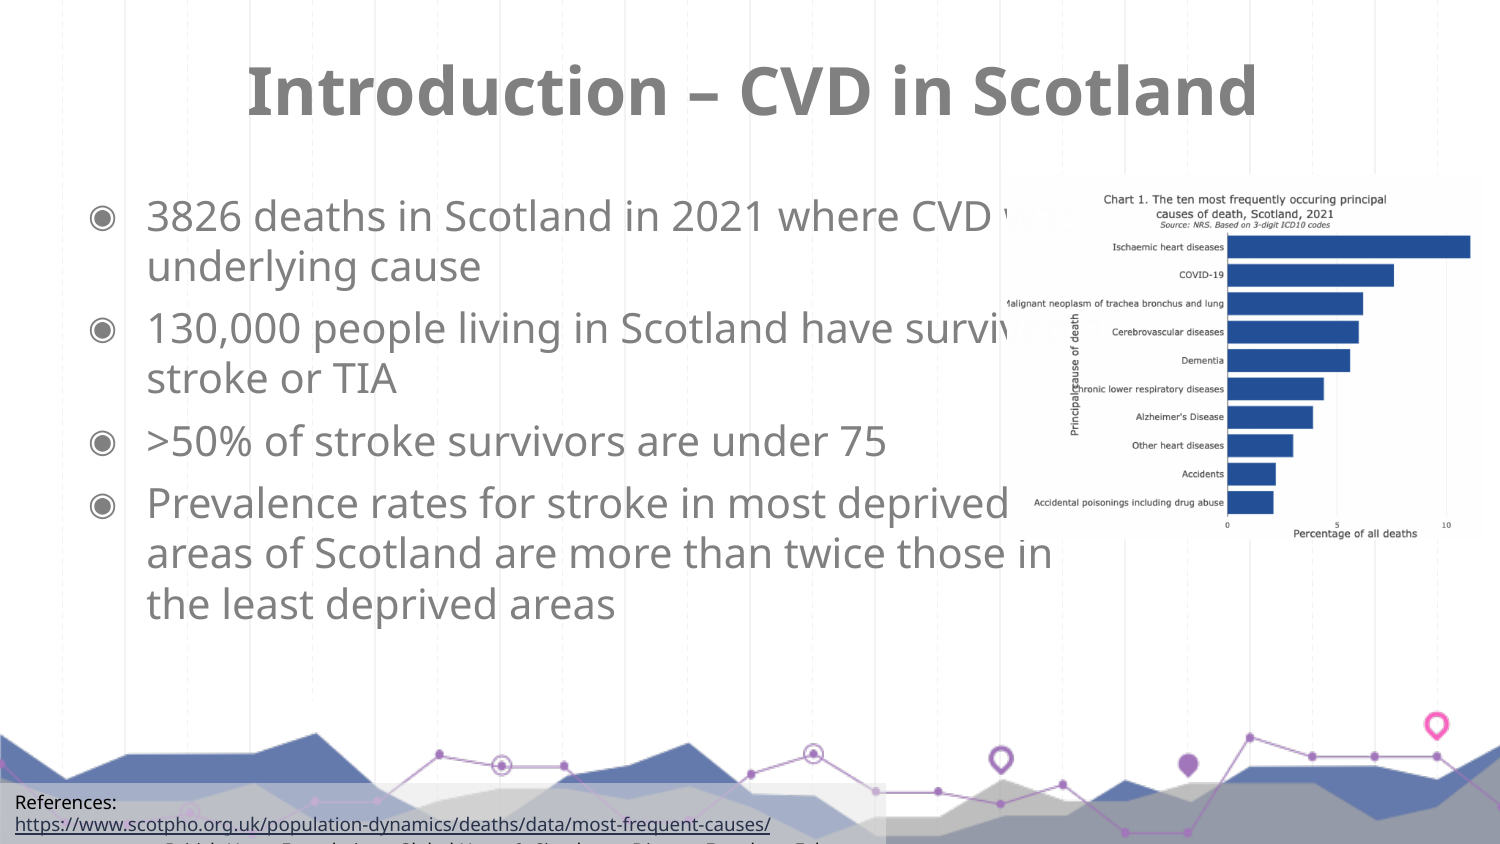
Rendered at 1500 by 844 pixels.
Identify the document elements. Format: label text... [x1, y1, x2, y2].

title Introduction – CVD in Scotland [104, 26, 1404, 144]
text_box References: https://www.scotpho.org.uk/population-dynamics/deaths/data/most-frequent-causes/ British Heart Foundation - Global Heart & Circulatory Disease Factsheet Feb 2023 [0, 783, 887, 844]
picture [1007, 173, 1483, 541]
list 3826 deaths in Scotland in 2021 where CVD was underlying cause 130,000 people living in Scotland have survived a stroke or TIA >50% of stroke survivors are under 75 Prevalence rates for stroke in most deprived areas of Scotland are more than twice those in the least deprived areas [56, 174, 1130, 730]
